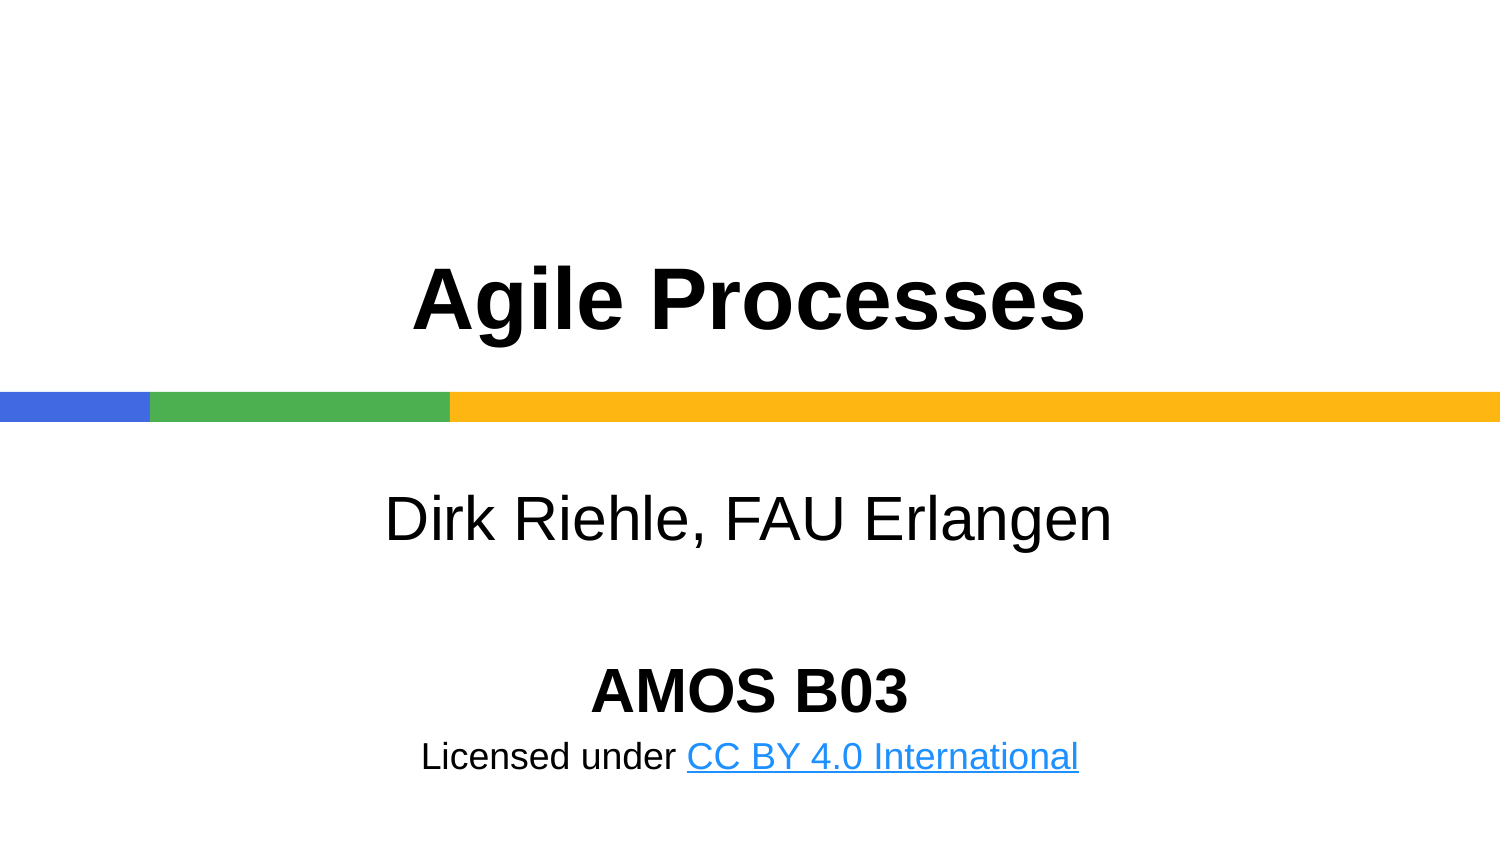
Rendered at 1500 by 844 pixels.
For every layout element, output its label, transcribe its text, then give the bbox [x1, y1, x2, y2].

title Agile Processes [0, 0, 1500, 392]
subtitle Dirk Riehle, FAU Erlangen AMOS B03 Licensed under CC BY 4.0 International [0, 421, 1500, 844]
